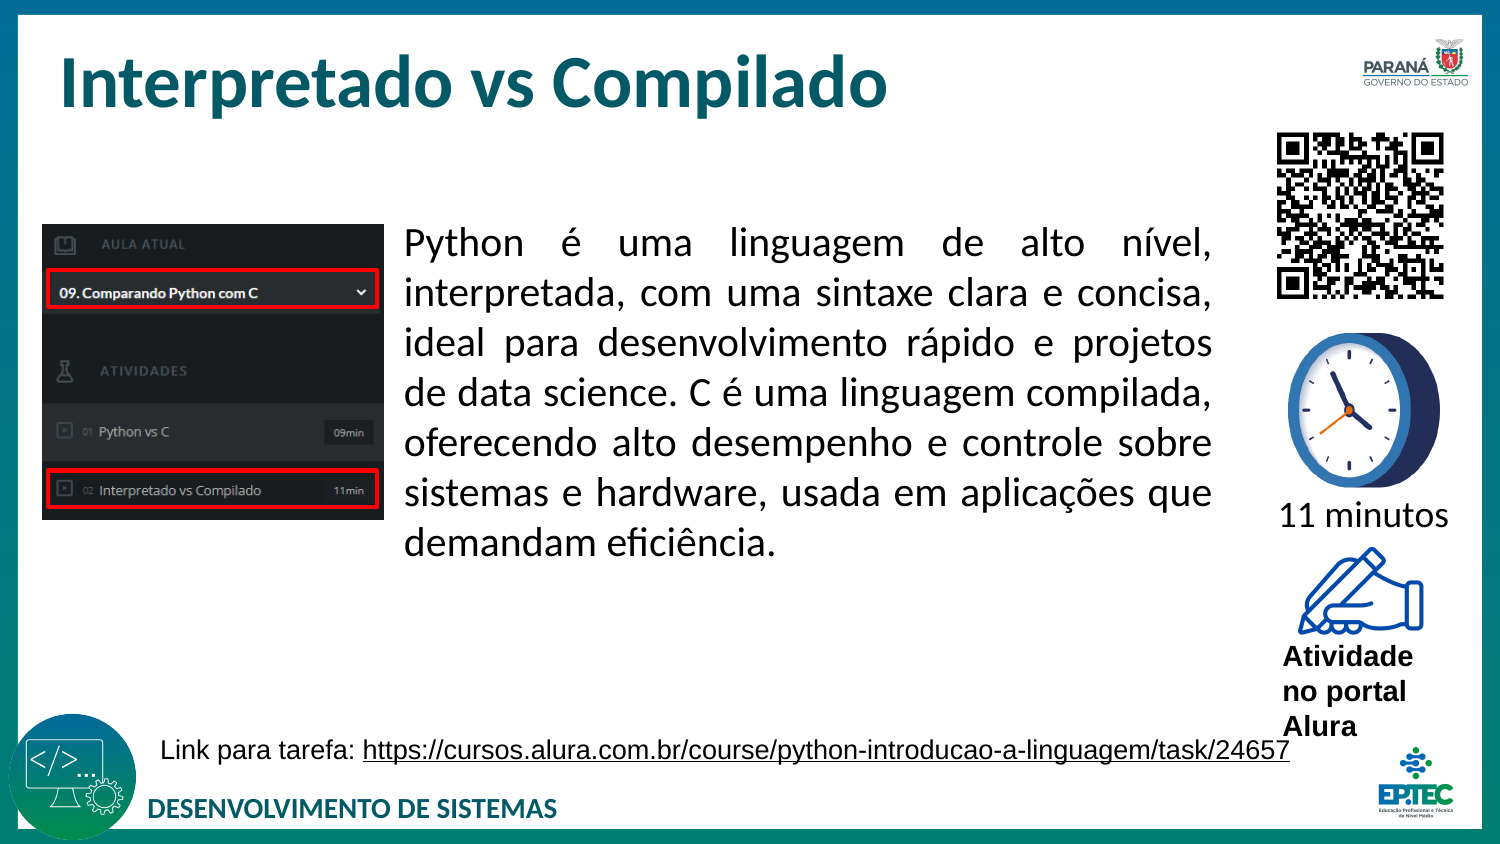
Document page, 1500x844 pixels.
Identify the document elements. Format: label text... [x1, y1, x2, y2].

text_box 11 minutos [1241, 482, 1486, 543]
text_box Interpretado vs Compilado [44, 25, 1333, 131]
text_box DESENVOLVIMENTO DE SISTEMAS [141, 783, 644, 830]
text_box [17, 14, 1482, 829]
text_box Atividade no portal Alura [1267, 629, 1472, 750]
picture [1482, 273, 1500, 277]
picture [42, 224, 384, 520]
text_box Python é uma linguagem de alto nível, interpretada, com uma sintaxe clara e concisa, ideal para desenvolvimento rápido e projetos de data science. C é uma linguagem compilada, oferecendo alto desempenho e controle sobre sistemas e hardware, usada em aplicações que demandam eficiência. [389, 207, 1228, 573]
picture [1284, 515, 1439, 670]
picture [0, 273, 17, 277]
picture [1356, 30, 1475, 94]
picture [1374, 745, 1457, 822]
picture [8, 713, 137, 841]
picture [1270, 127, 1453, 306]
text_box Link para tarefa: https://cursos.alura.com.br/course/python-introducao-a-linguagem/task/24657 [145, 724, 1369, 773]
picture [1280, 326, 1447, 493]
